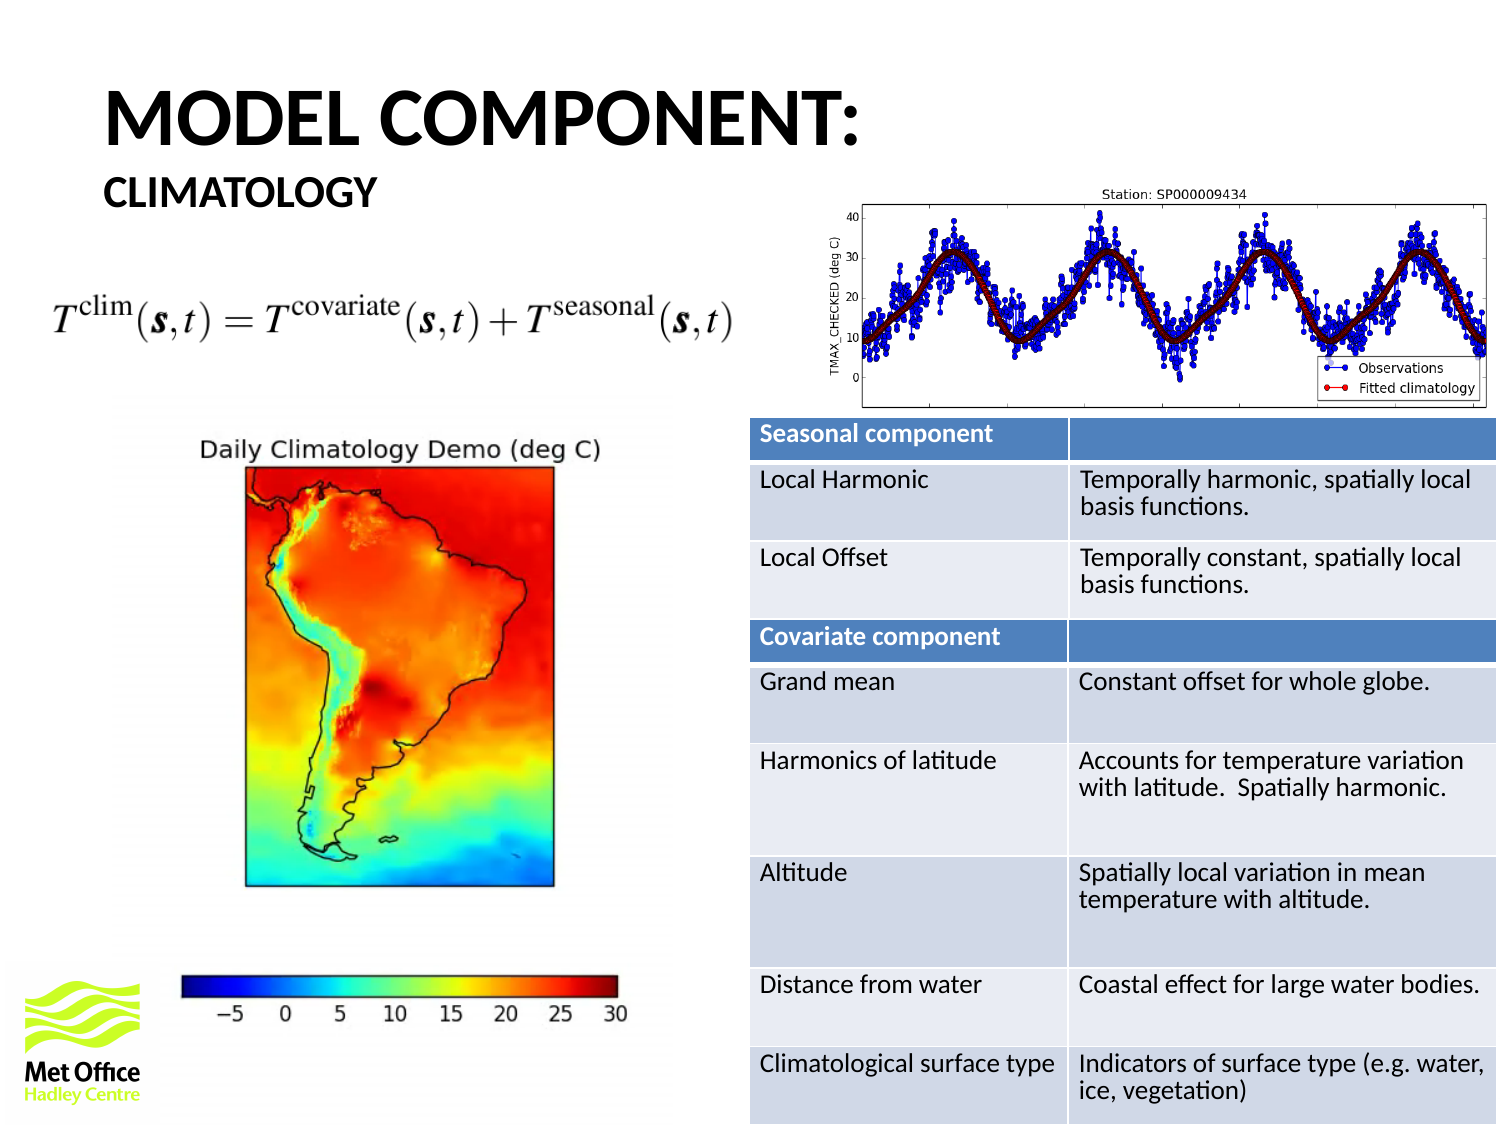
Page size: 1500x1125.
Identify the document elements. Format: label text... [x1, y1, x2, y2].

picture [17, 148, 1500, 426]
table_cell Local Harmonic [750, 465, 1068, 540]
table_header [1070, 434, 1496, 460]
table_cell Climatological surface type [750, 1047, 1067, 1124]
table_cell Local Offset [750, 542, 1068, 618]
table_cell Grand mean [750, 668, 1067, 743]
table_cell Temporally harmonic, spatially local basis functions. [1070, 465, 1496, 540]
table_cell Distance from water [750, 969, 1067, 1046]
picture [5, 391, 673, 1125]
table_header Covariate component [750, 620, 1067, 662]
table_cell Spatially local variation in mean temperature with altitude. [1069, 857, 1496, 967]
table_cell Indicators of surface type (e.g. water, ice, vegetation) [1069, 1047, 1496, 1124]
table_cell Coastal effect for large water bodies. [1069, 969, 1496, 1046]
table_header Seasonal component [750, 418, 1068, 460]
table_cell Constant offset for whole globe. [1069, 668, 1496, 743]
table_cell Temporally constant, spatially local basis functions. [1070, 542, 1496, 618]
table_header [1069, 620, 1496, 662]
picture [1133, 987, 1500, 1107]
text_box Model component: climatology [88, 54, 1364, 265]
table_cell Harmonics of latitude [750, 744, 1067, 855]
table_cell Accounts for temperature variation with latitude. Spatially harmonic. [1069, 744, 1496, 855]
table_cell Altitude [750, 857, 1067, 967]
